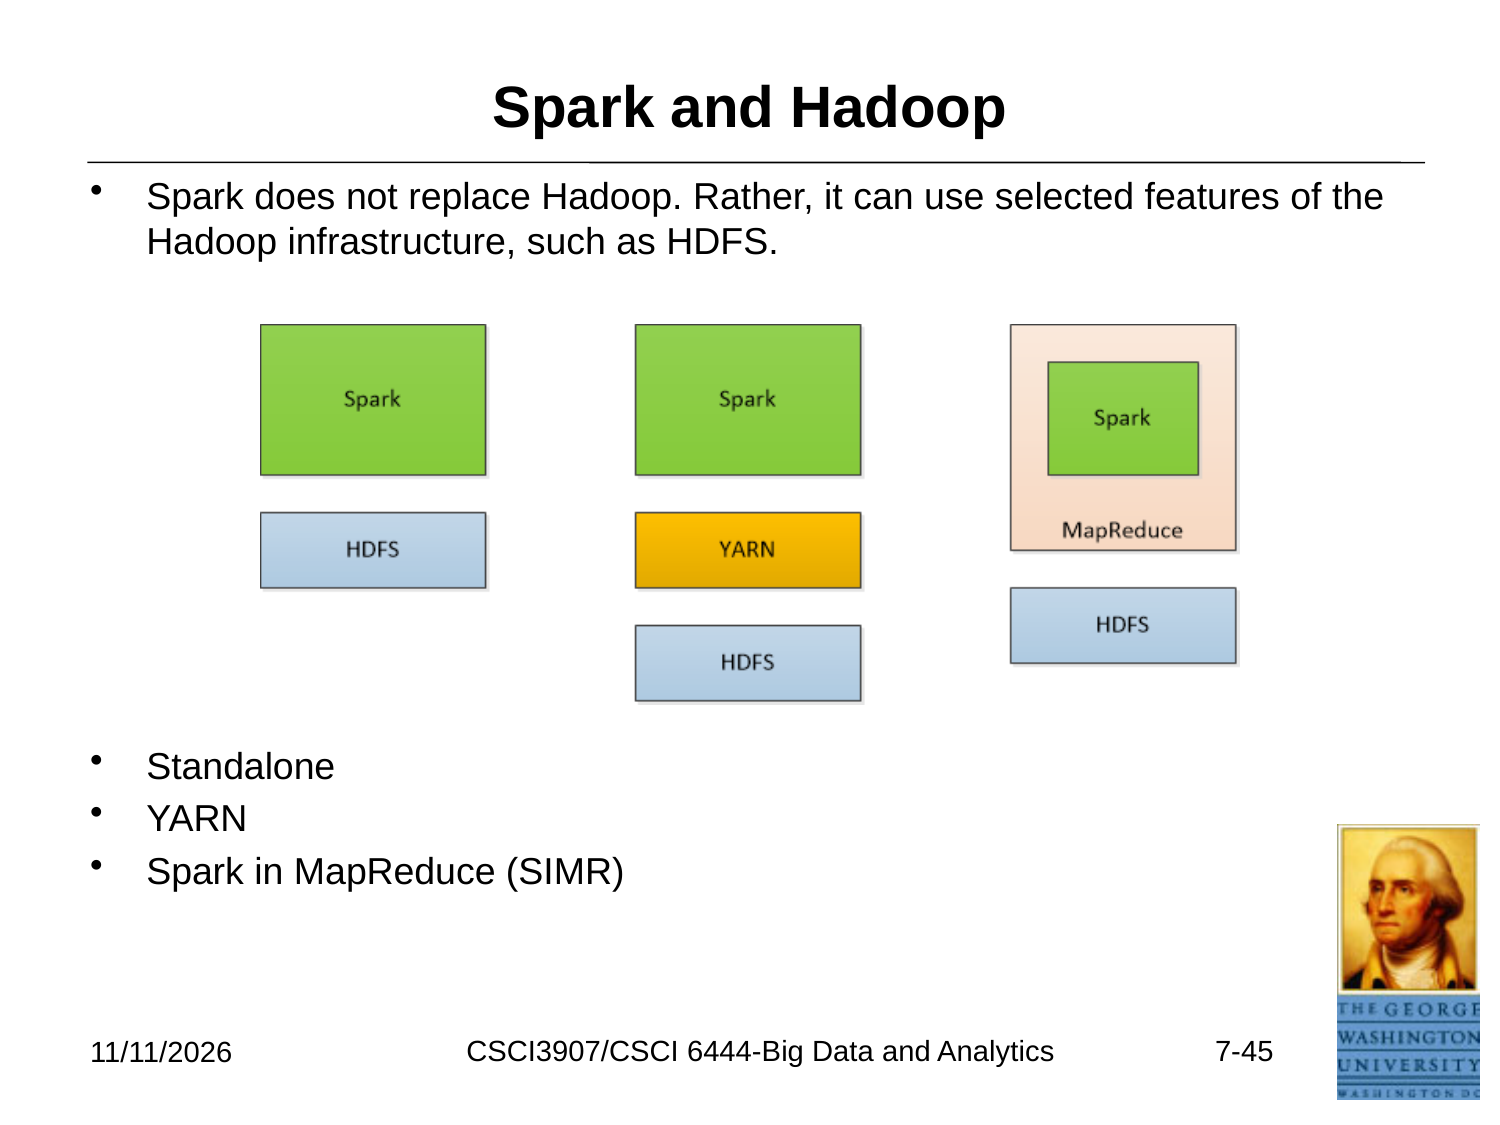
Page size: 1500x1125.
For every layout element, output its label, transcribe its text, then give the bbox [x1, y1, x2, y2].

title Spark and Hadoop [75, 45, 1425, 163]
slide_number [75, 1026, 324, 1105]
list Spark does not replace Hadoop. Rather, it can use selected features of the Hadoop infrastructure, such as HDFS. Standalone YARN Spark in MapReduce (SIMR) [75, 164, 1425, 1018]
footer CSCI3907/CSCI 6444-Big Data and Analytics [323, 1024, 1199, 1103]
picture [260, 324, 1240, 705]
picture [1337, 824, 1480, 1100]
text_box [150, 762, 158, 823]
slide_number 7-45 [1200, 1025, 1313, 1104]
